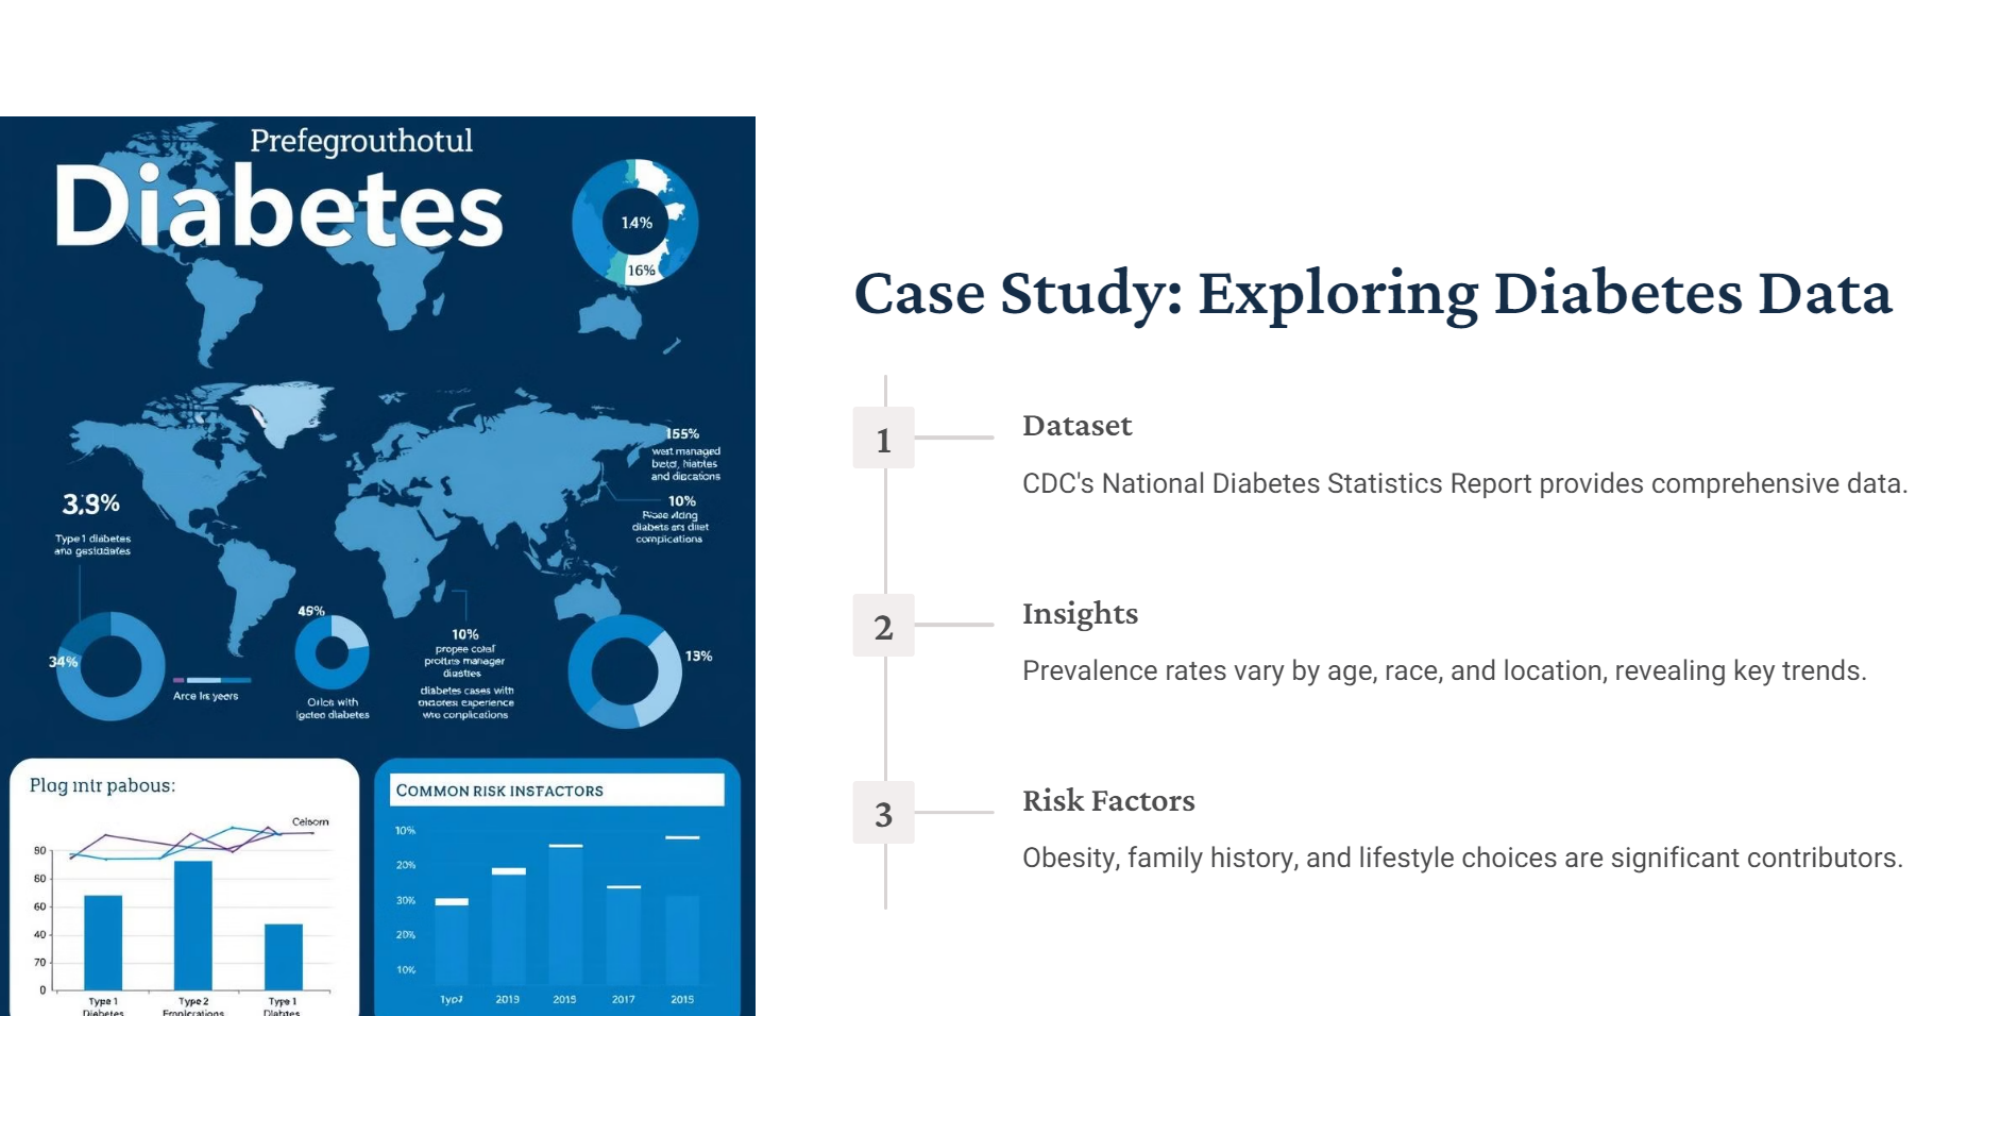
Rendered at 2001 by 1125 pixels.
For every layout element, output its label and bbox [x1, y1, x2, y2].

picture [0, 108, 2000, 1017]
